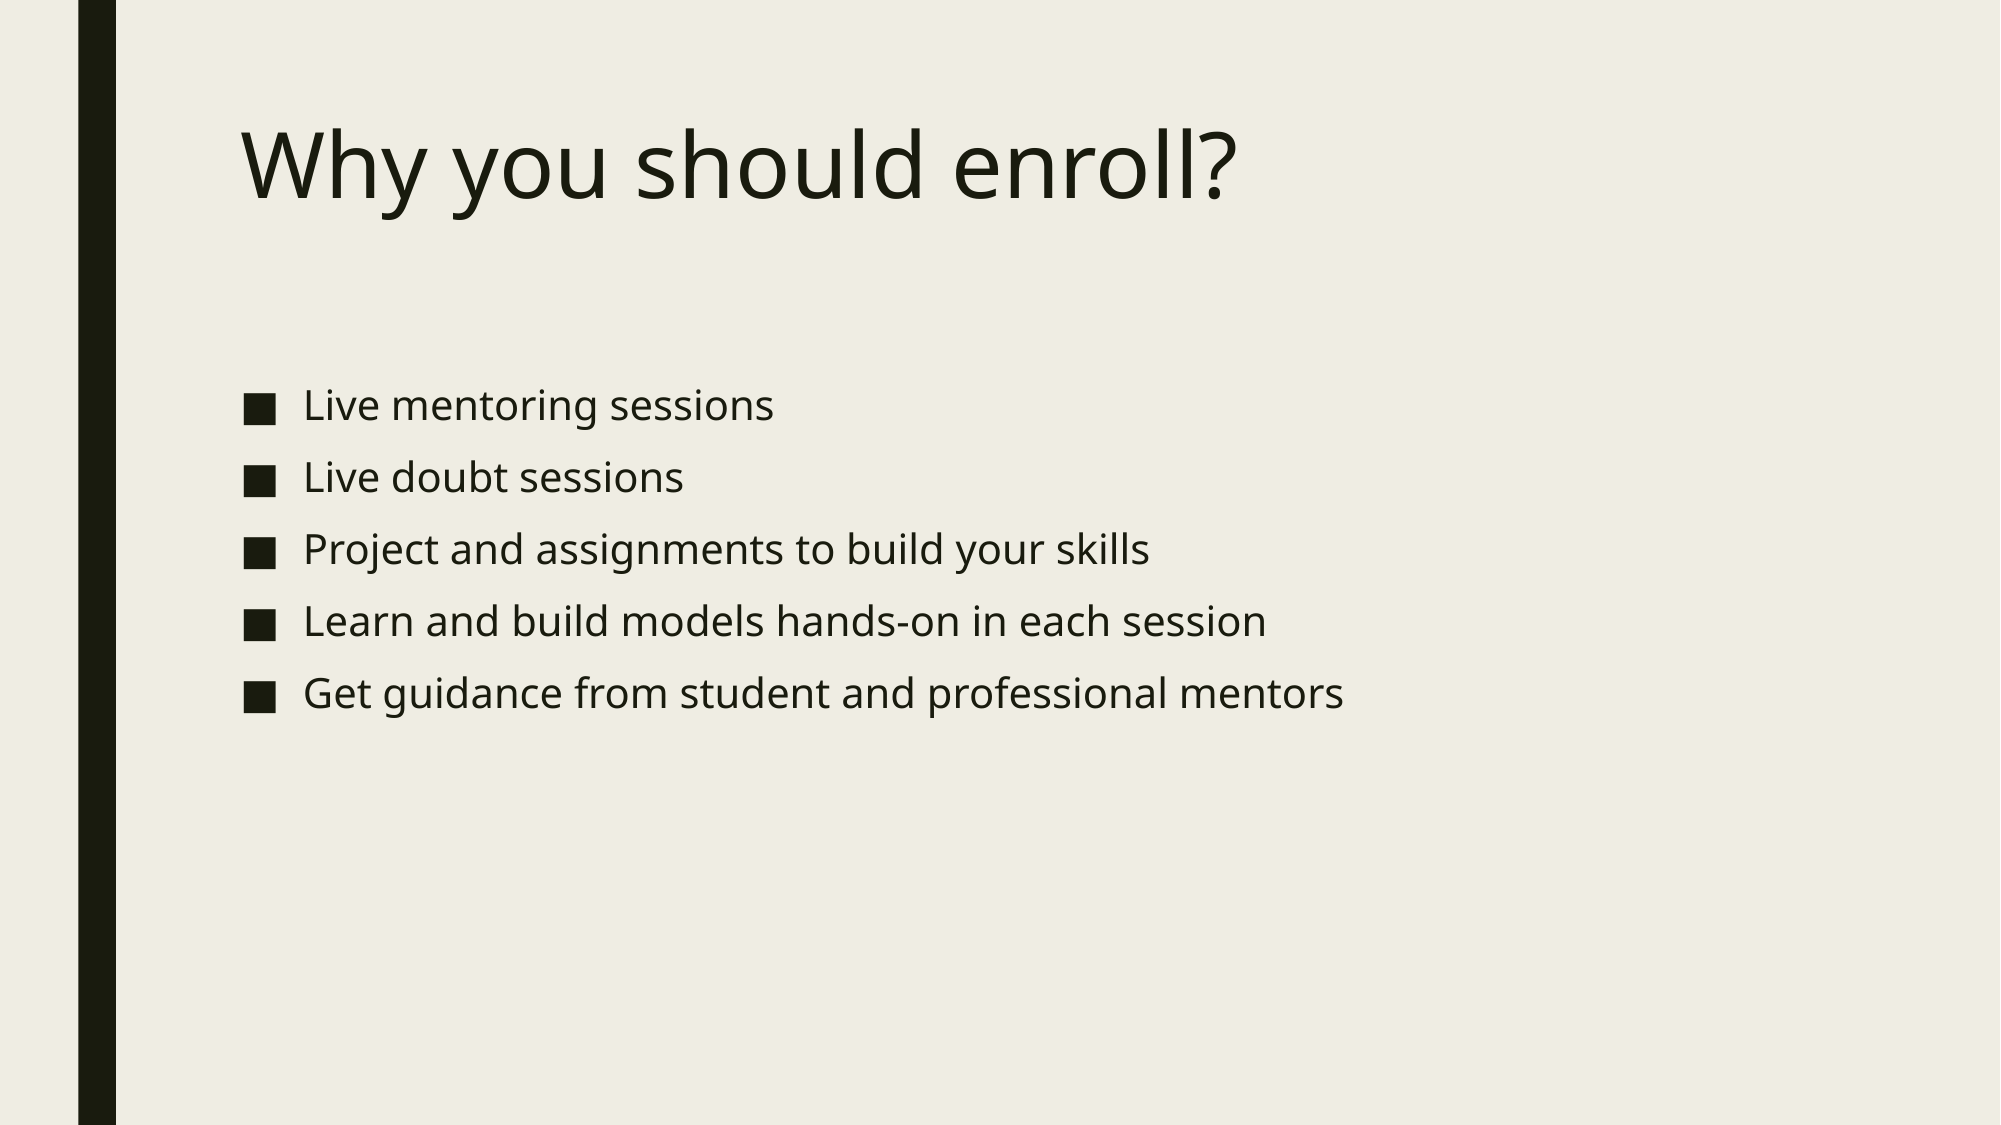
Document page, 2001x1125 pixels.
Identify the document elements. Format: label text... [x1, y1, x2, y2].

title Why you should enroll? [225, 112, 1800, 357]
list Live mentoring sessions Live doubt sessions Project and assignments to build your skills Learn and build models hands-on in each session Get guidance from student and professional mentors [225, 375, 1800, 963]
